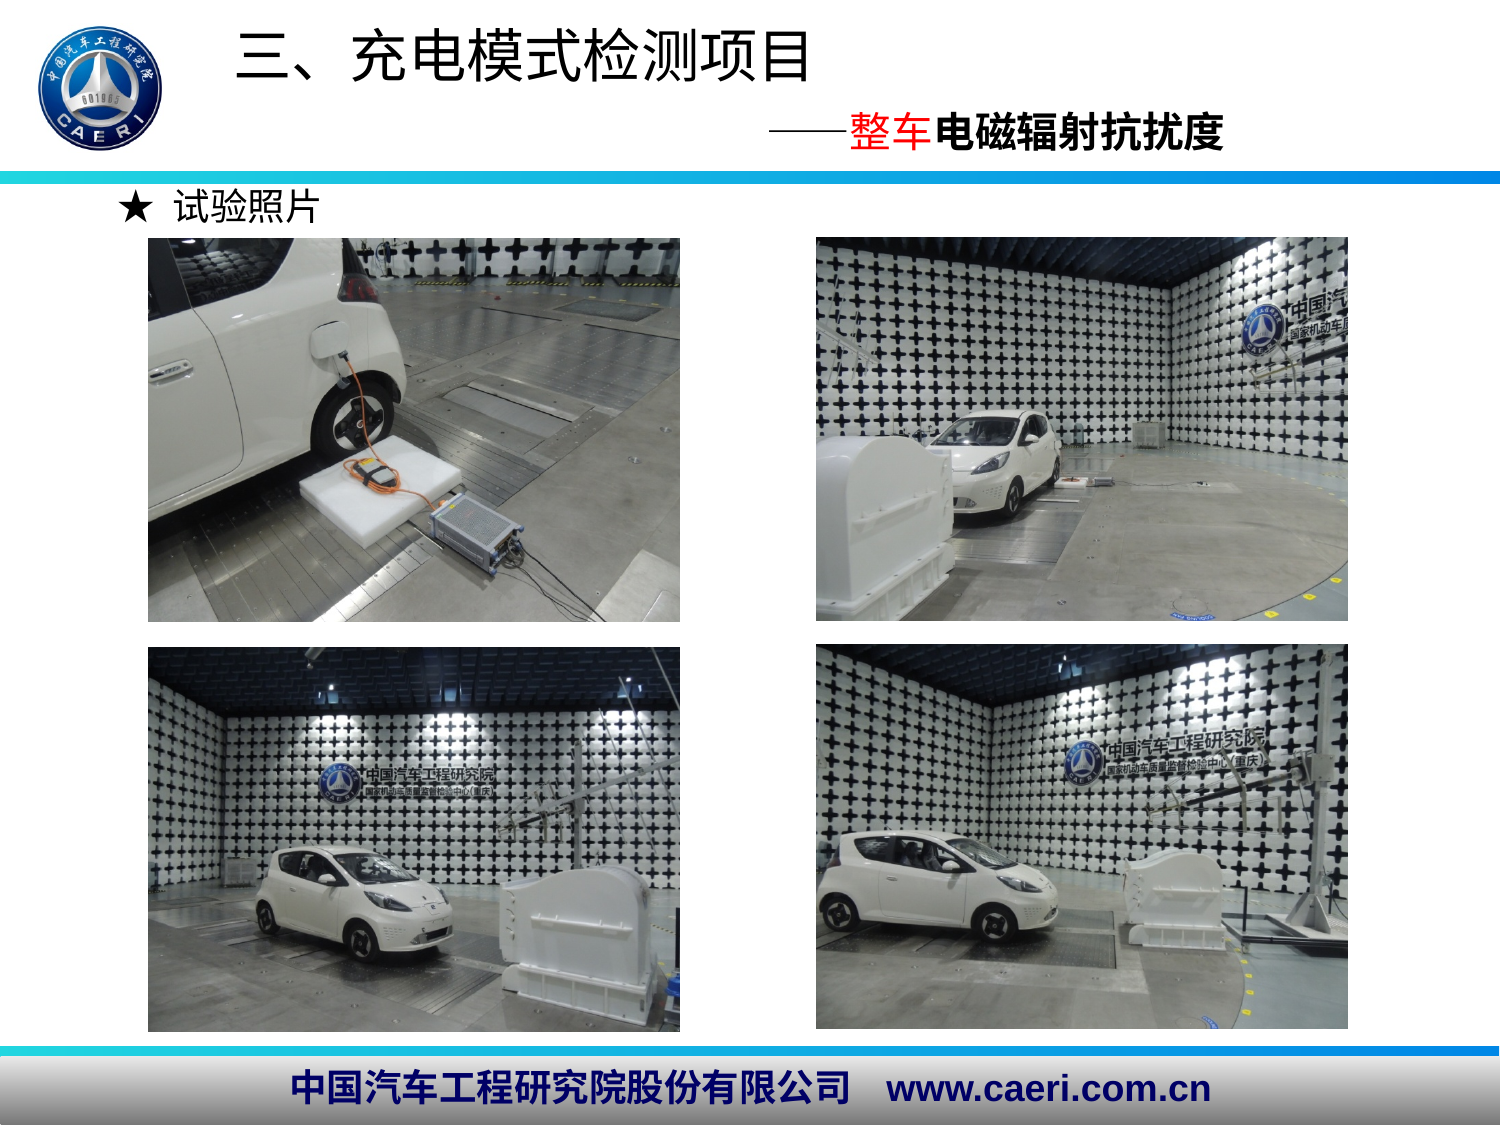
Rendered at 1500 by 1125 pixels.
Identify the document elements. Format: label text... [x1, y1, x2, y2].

picture [147, 237, 680, 623]
picture [815, 644, 1348, 1029]
picture [35, 23, 164, 153]
picture [815, 236, 1348, 622]
text_box ★ 试验照片 [102, 175, 338, 236]
title 三、充电模式检测项目 ——整车电磁辐射抗扰度 [218, 11, 1465, 164]
picture [147, 647, 680, 1032]
